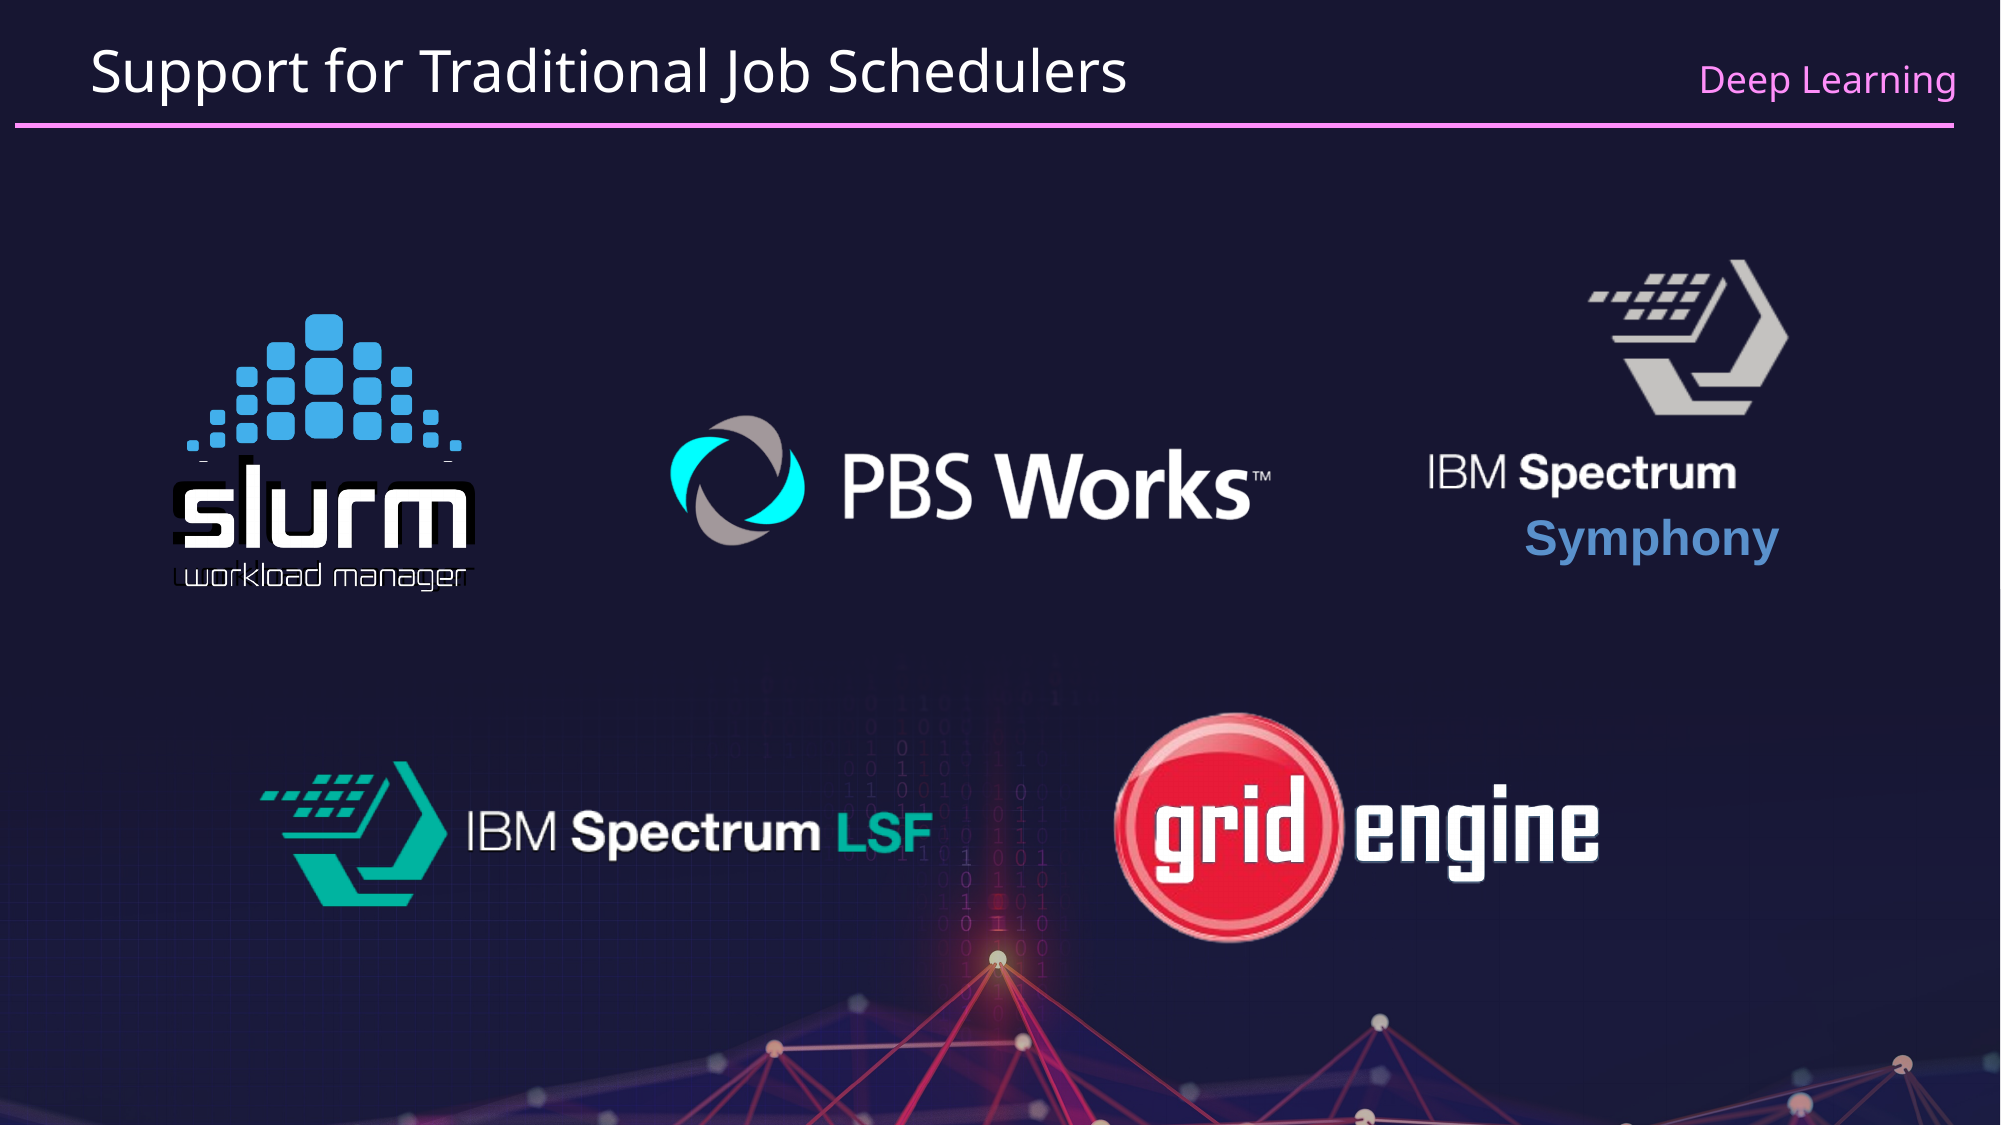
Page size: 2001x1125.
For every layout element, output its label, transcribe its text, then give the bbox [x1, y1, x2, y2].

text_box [663, 409, 1281, 556]
picture [0, 703, 2000, 1125]
title Support for Traditional Job Schedulers [0, 23, 2000, 124]
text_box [1414, 216, 1848, 592]
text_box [220, 718, 973, 945]
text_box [172, 313, 476, 592]
